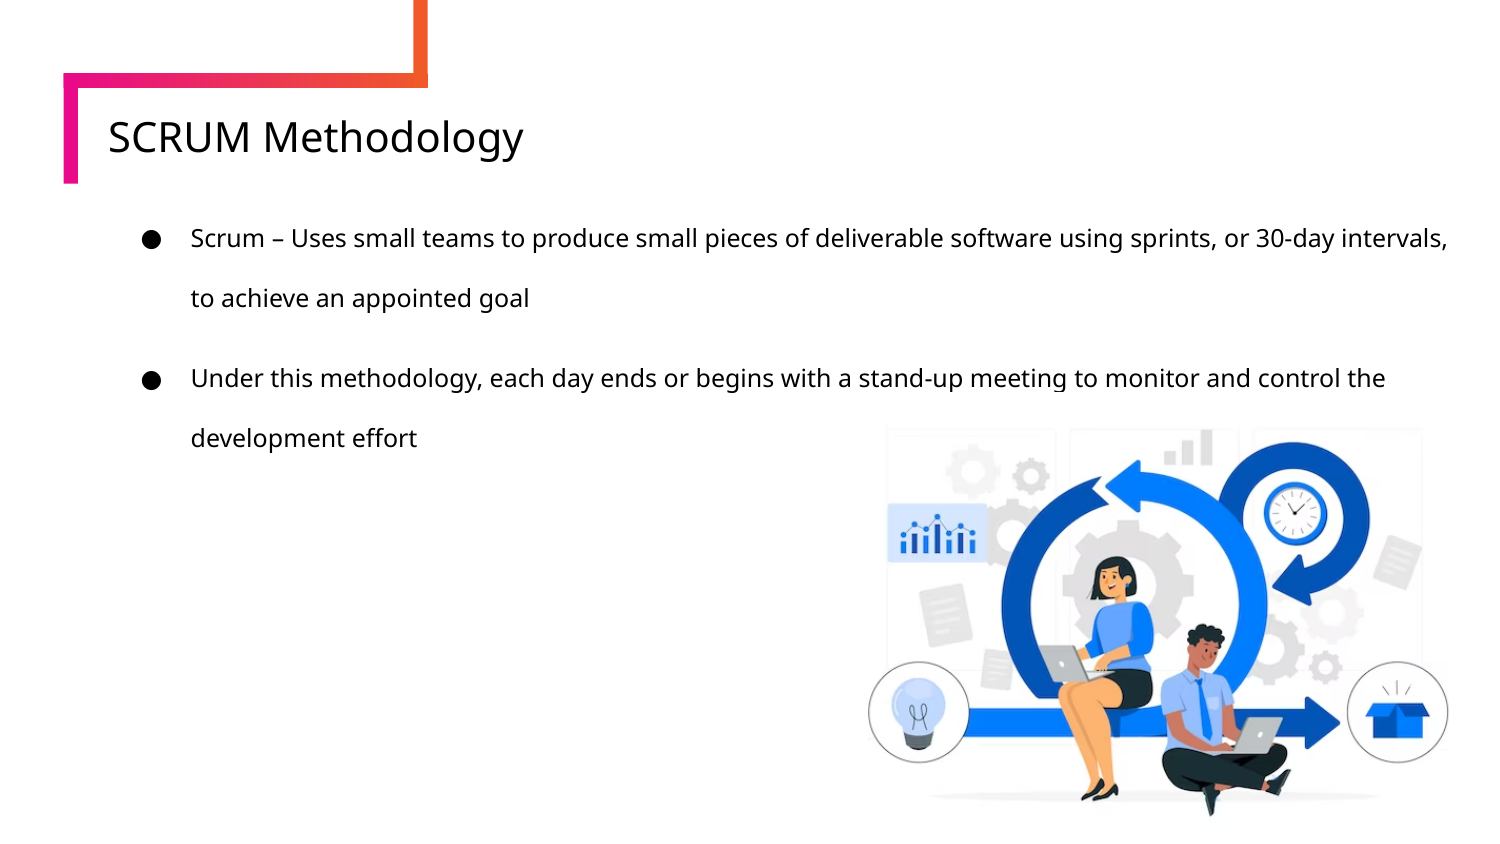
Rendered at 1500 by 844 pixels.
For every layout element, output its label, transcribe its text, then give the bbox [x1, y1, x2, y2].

title SCRUM Methodology [100, 117, 1455, 169]
subtitle Scrum – Uses small teams to produce small pieces of deliverable software using sprints, or 30-day intervals, to achieve an appointed goal Under this methodology, each day ends or begins with a stand-up meeting to monitor and control the development effort [100, 177, 1468, 461]
picture [825, 392, 1484, 832]
